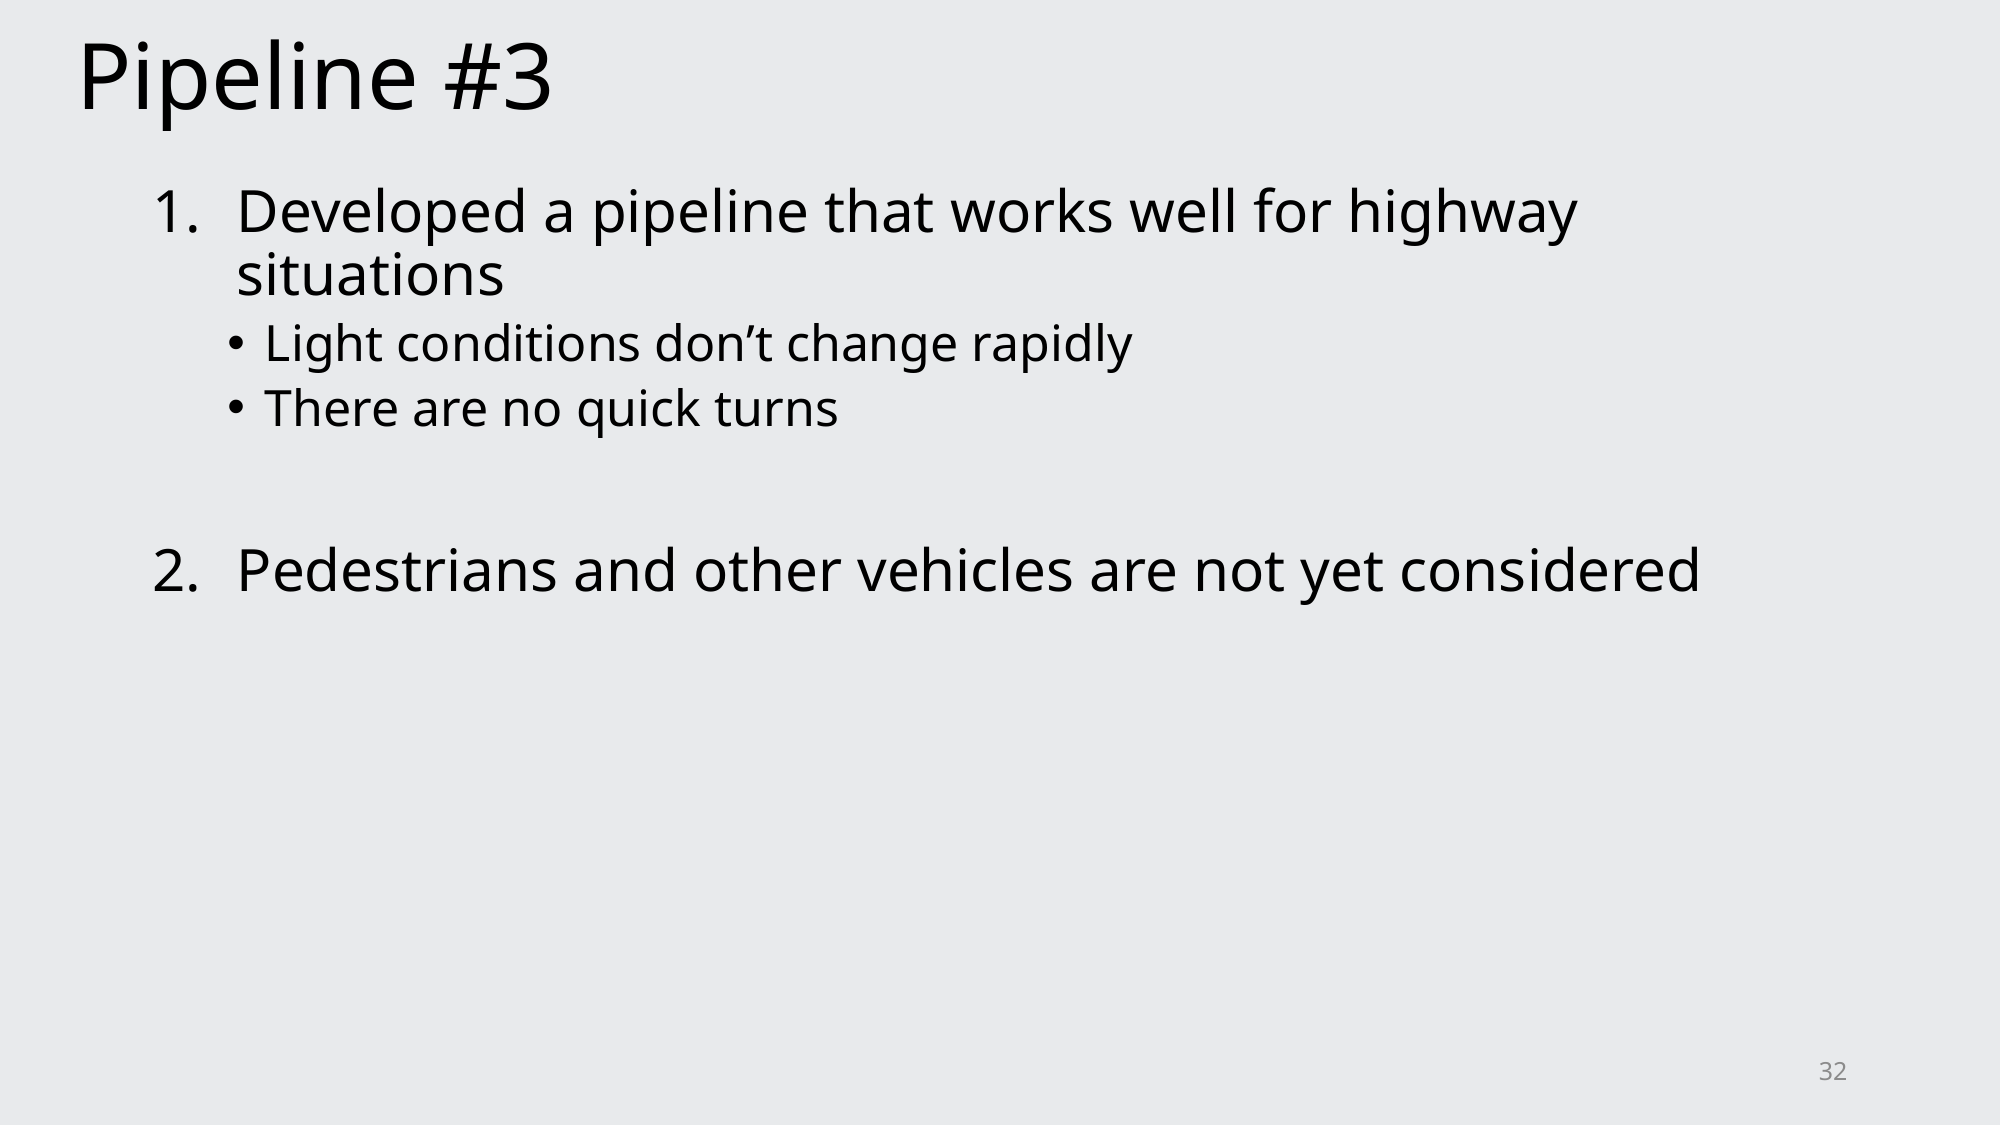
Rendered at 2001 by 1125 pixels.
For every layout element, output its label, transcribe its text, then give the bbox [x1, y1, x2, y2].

title Pipeline #3 [61, 15, 1939, 144]
list Developed a pipeline that works well for highway situations Light conditions don’t change rapidly There are no quick turns Pedestrians and other vehicles are not yet considered [137, 174, 1863, 951]
slide_number 32 [1412, 1042, 1863, 1103]
